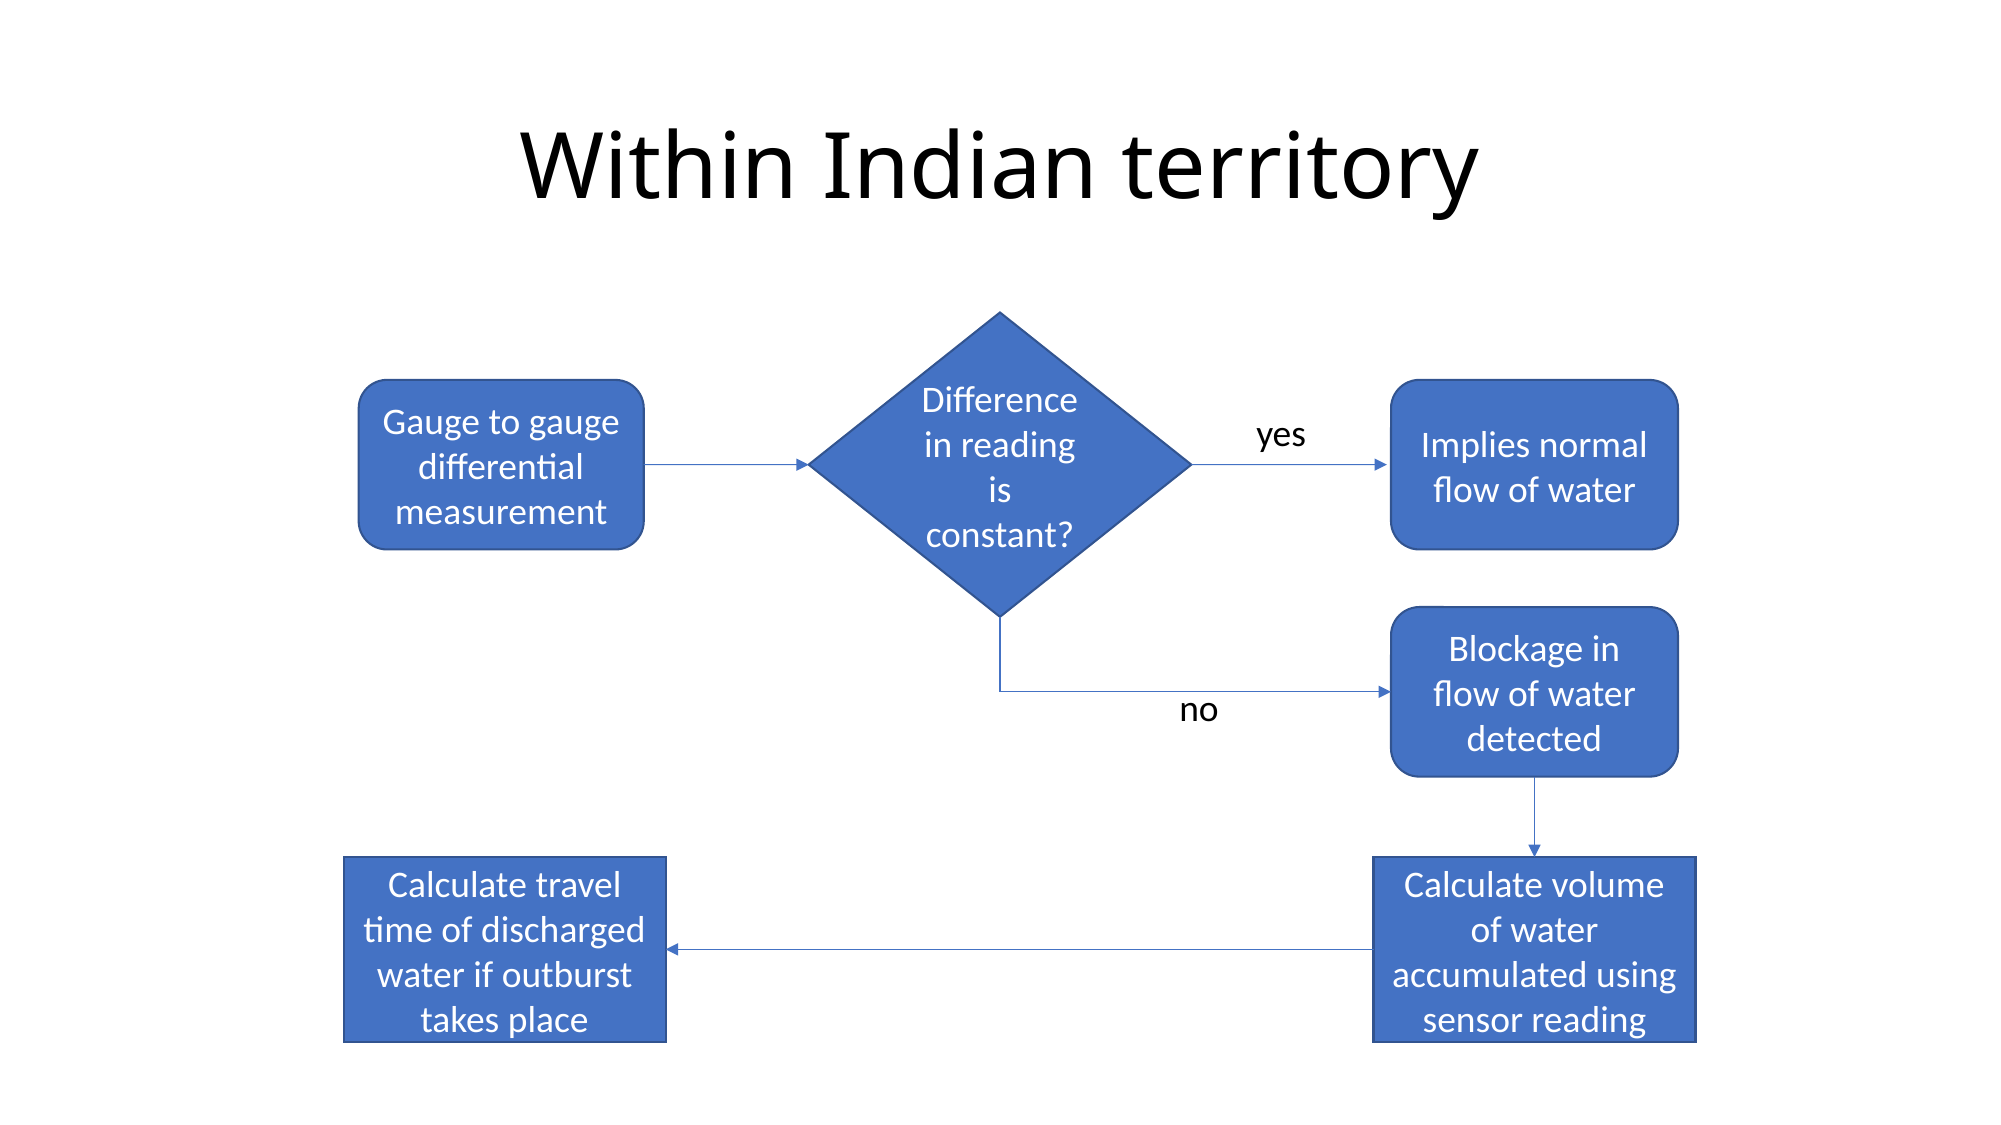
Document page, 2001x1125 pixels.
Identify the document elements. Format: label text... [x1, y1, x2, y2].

text_box Difference in reading is constant? [808, 311, 1185, 618]
text_box Blockage in flow of water detected [1389, 605, 1680, 778]
text_box no [1233, 676, 1296, 737]
text_box Implies normal flow of water [1389, 378, 1680, 551]
text_box Calculate volume of water accumulated using sensor reading [1372, 856, 1697, 1043]
text_box yes [1241, 401, 1387, 462]
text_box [1157, 458, 1233, 850]
title Within Indian territory [137, 59, 1863, 278]
text_box Calculate travel time of discharged water if outburst takes place [343, 856, 667, 1043]
text_box Gauge to gauge differential measurement [357, 378, 645, 551]
